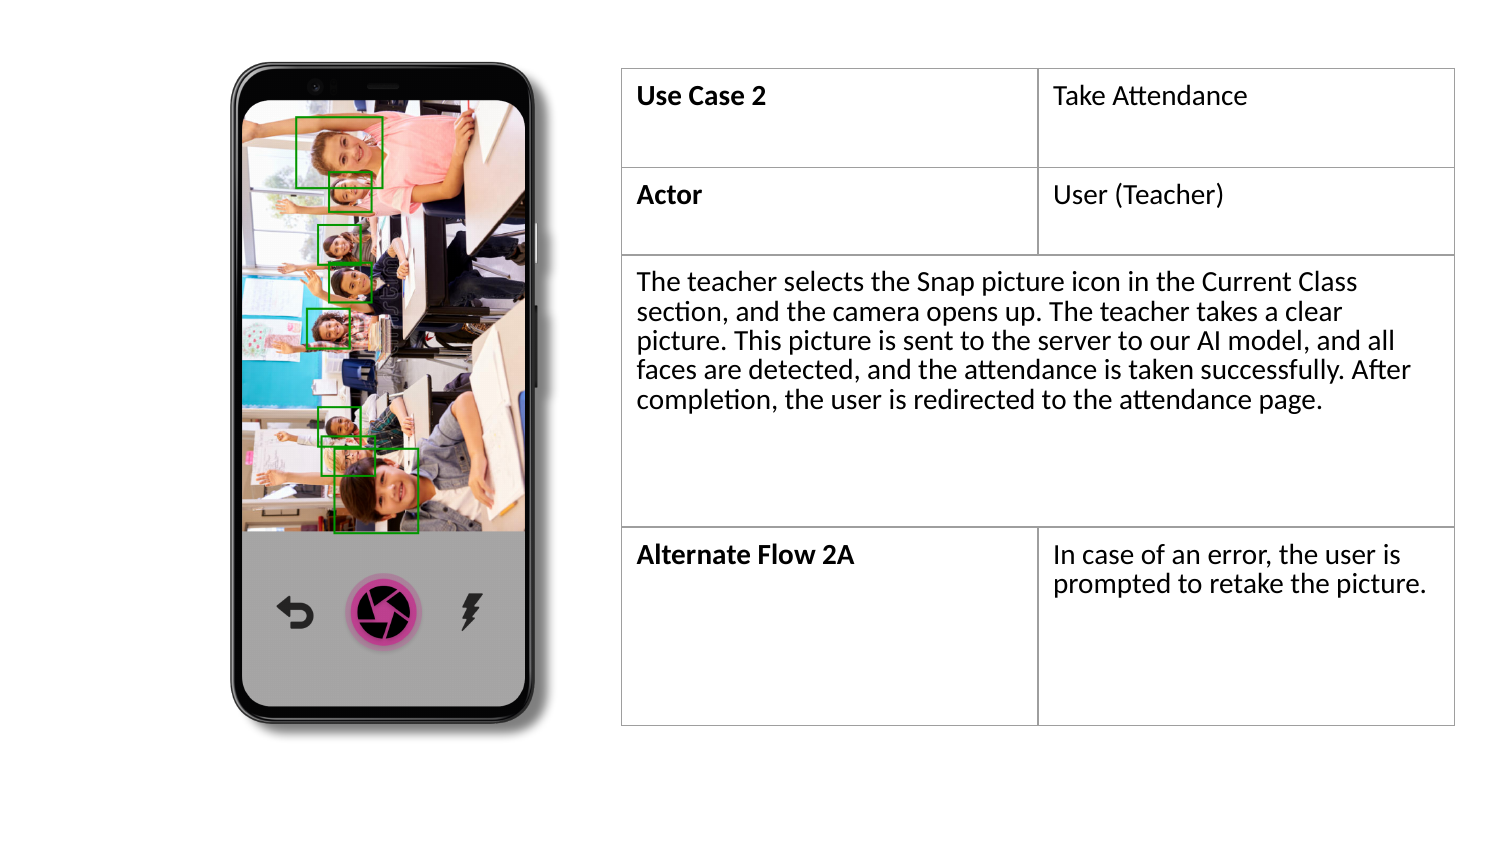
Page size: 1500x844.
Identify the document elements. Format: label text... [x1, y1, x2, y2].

table_cell Alternate Flow 2A [622, 528, 1037, 725]
table_header Take Attendance [1039, 69, 1454, 167]
table_cell User (Teacher) [1039, 168, 1454, 254]
table_cell In case of an error, the user is prompted to retake the picture. [1039, 528, 1454, 725]
picture [30, 51, 736, 755]
table_cell The teacher selects the Snap picture icon in the Current Class section, and the camera opens up. The teacher takes a clear picture. This picture is sent to the server to our AI model, and all faces are detected, and the attendance is taken successfully. After completion, the user is redirected to the attendance page. [740, 256, 1454, 526]
table_cell Actor [622, 168, 1037, 254]
table_header Use Case 2 [622, 69, 1037, 167]
